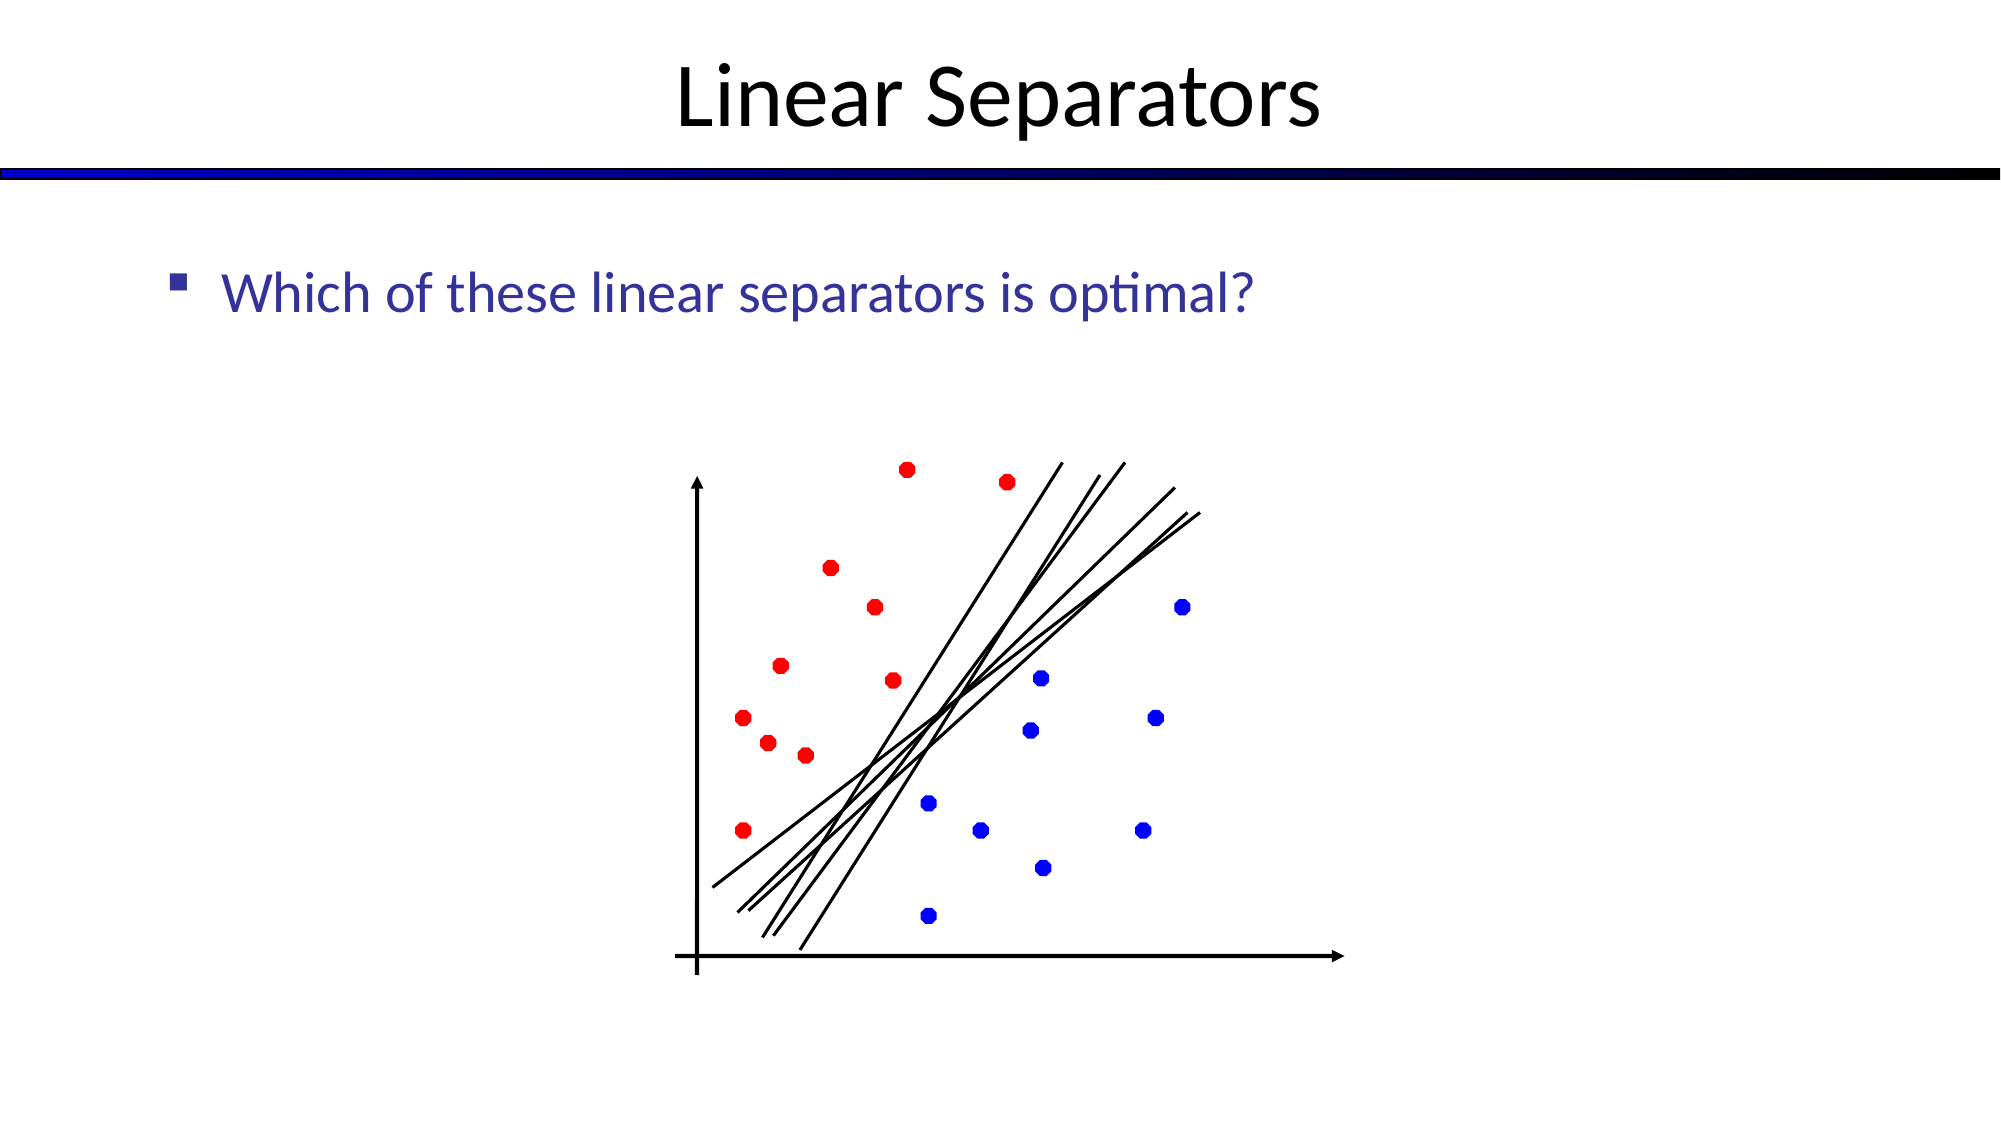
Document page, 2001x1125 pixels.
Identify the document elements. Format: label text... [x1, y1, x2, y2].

text_box [798, 748, 814, 763]
text_box [900, 462, 915, 478]
text_box [885, 673, 901, 688]
text_box [735, 710, 751, 726]
text_box [690, 475, 704, 955]
text_box [1035, 860, 1051, 876]
text_box [823, 560, 839, 576]
text_box [1033, 671, 1049, 686]
text_box [921, 796, 936, 811]
text_box [867, 600, 883, 615]
title Linear Separators [0, 0, 2000, 184]
text_box [921, 908, 936, 924]
list Which of these linear separators is optimal? [149, 246, 1763, 1073]
text_box [773, 658, 789, 674]
text_box [1148, 710, 1164, 726]
text_box [1135, 823, 1151, 838]
text_box [735, 823, 751, 838]
text_box [999, 474, 1015, 490]
text_box [760, 735, 776, 751]
text_box [674, 949, 1345, 963]
text_box [973, 823, 989, 838]
text_box [1175, 600, 1190, 615]
text_box [1023, 723, 1039, 738]
